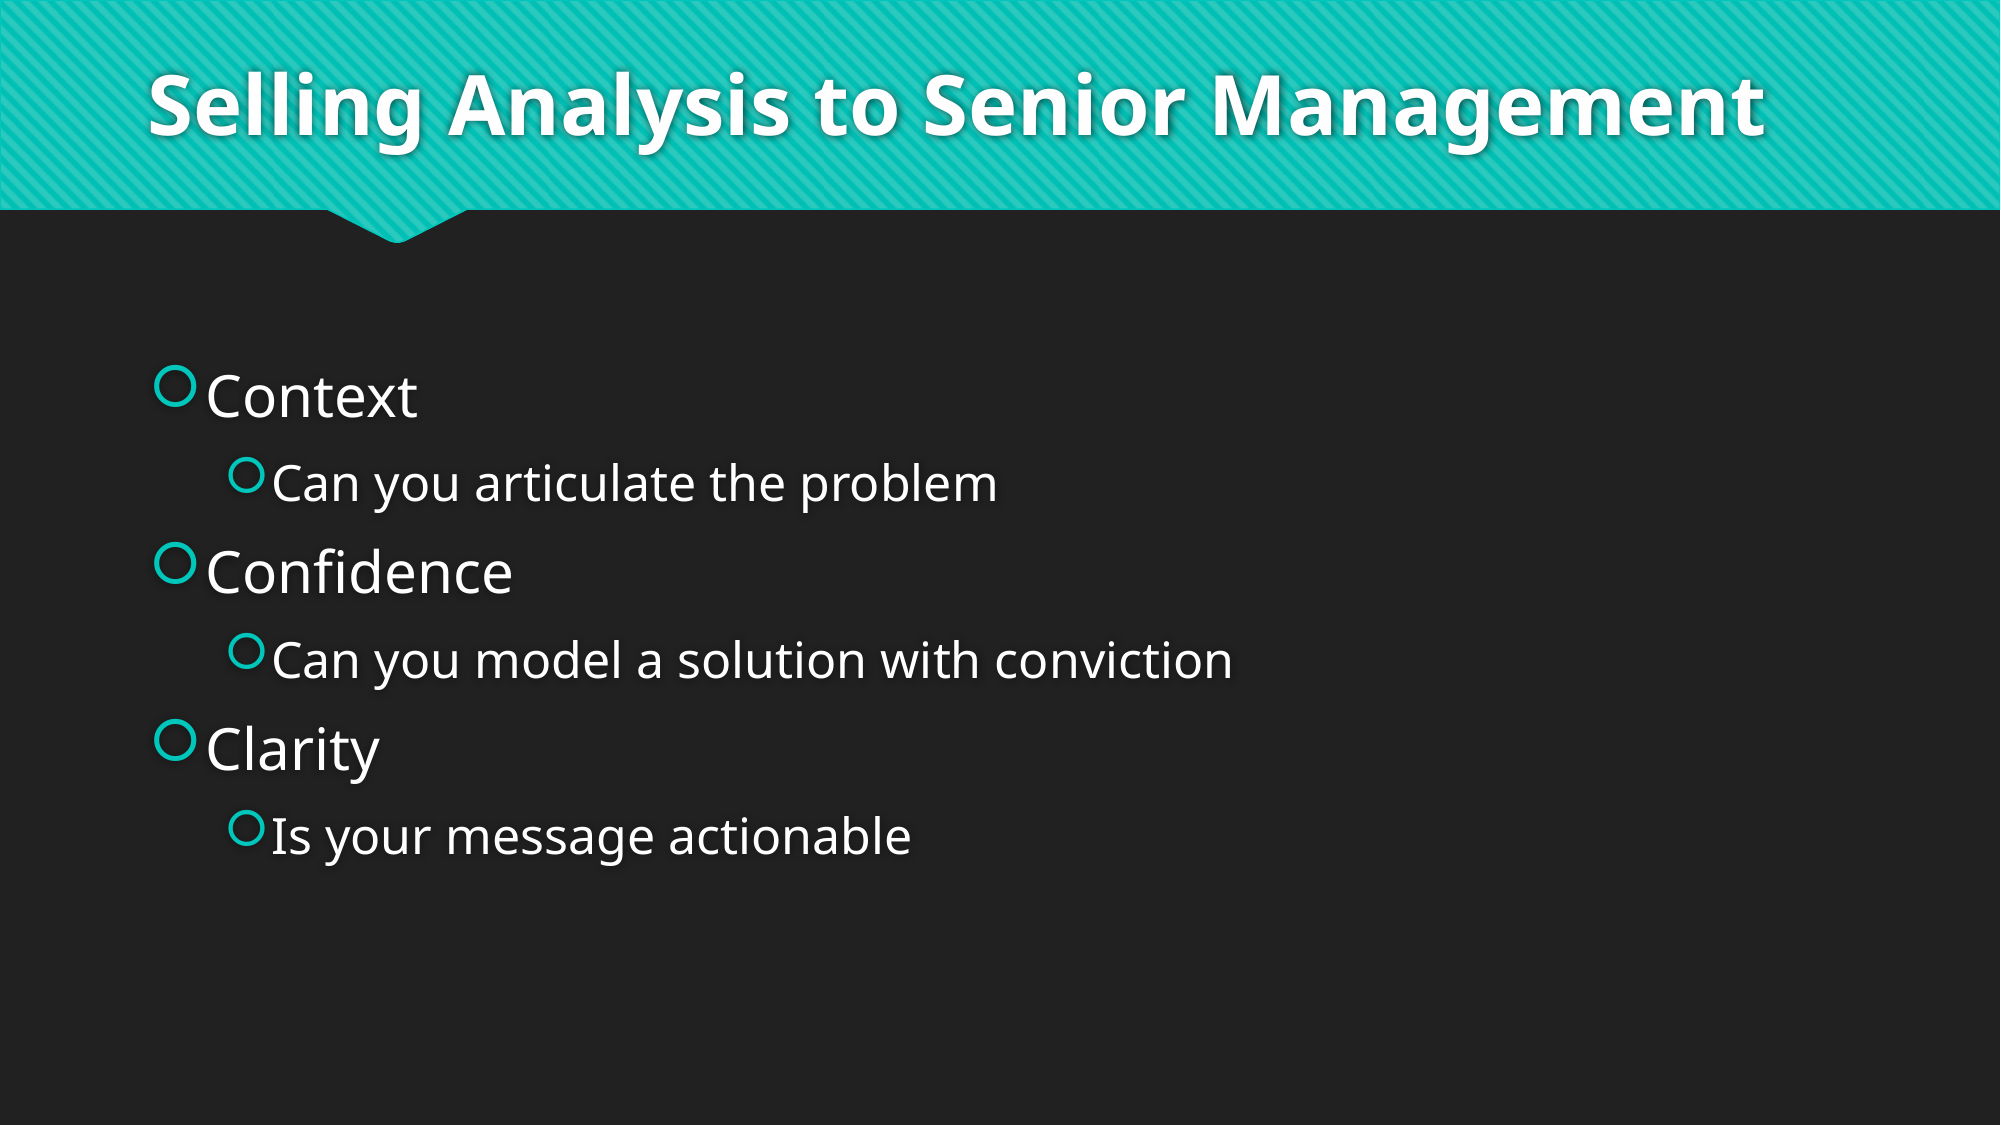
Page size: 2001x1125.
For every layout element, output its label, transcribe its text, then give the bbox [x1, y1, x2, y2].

title Selling Analysis to Senior Management [132, 0, 1868, 205]
list Context Can you articulate the problem Confidence Can you model a solution with conviction Clarity Is your message actionable [134, 262, 1866, 962]
